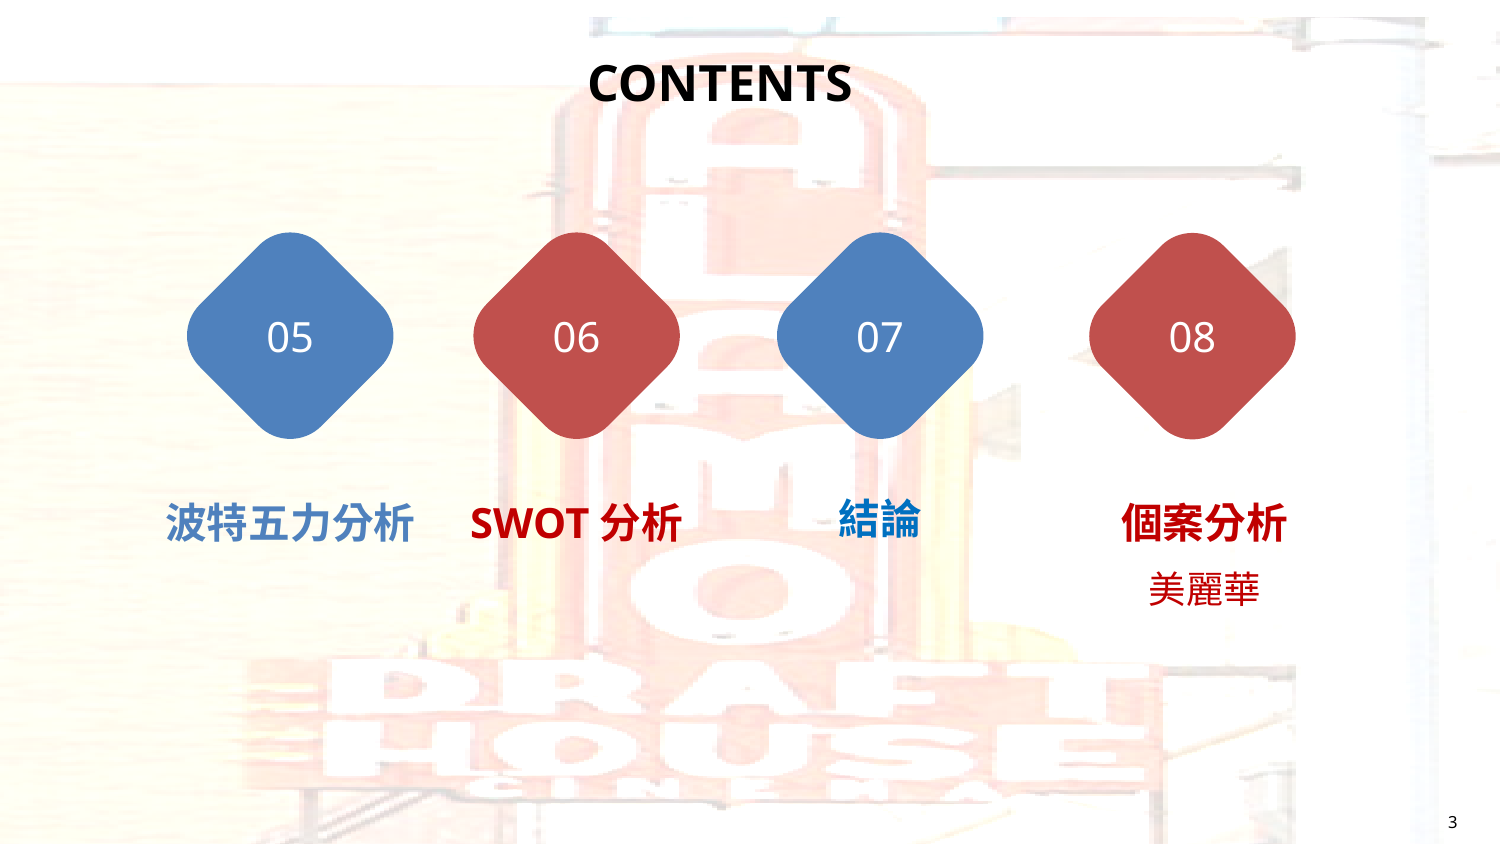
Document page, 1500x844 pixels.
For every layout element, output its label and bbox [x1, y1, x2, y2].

picture [0, 16, 1500, 844]
text_box [454, 488, 699, 622]
